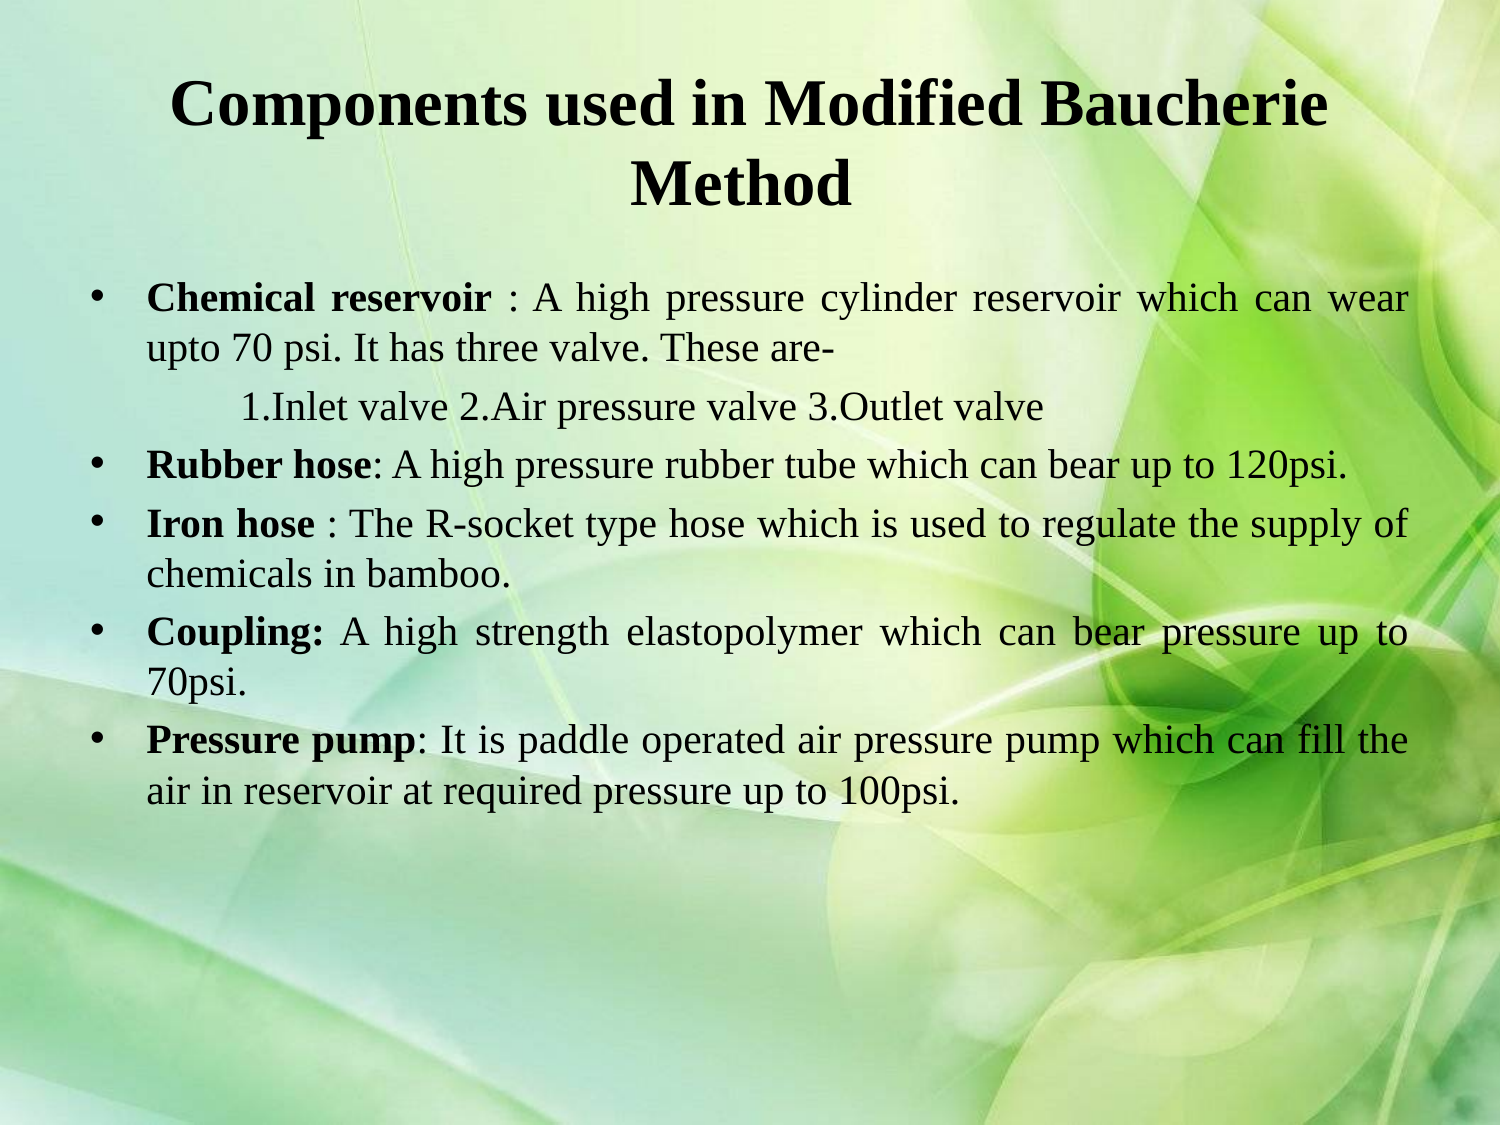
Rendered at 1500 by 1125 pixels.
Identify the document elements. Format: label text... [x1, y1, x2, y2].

title Components used in Modified Baucherie Method [75, 45, 1425, 233]
picture [0, 0, 1500, 1125]
list Chemical reservoir : A high pressure cylinder reservoir which can wear upto 70 psi. It has three valve. These are- 1.Inlet valve 2.Air pressure valve 3.Outlet valve Rubber hose: A high pressure rubber tube which can bear up to 120psi. Iron hose : The R-socket type hose which is used to regulate the supply of chemicals in bamboo. Coupling: A high strength elastopolymer which can bear pressure up to 70psi. Pressure pump: It is paddle operated air pressure pump which can fill the air in reservoir at required pressure up to 100psi. [75, 262, 1425, 1005]
